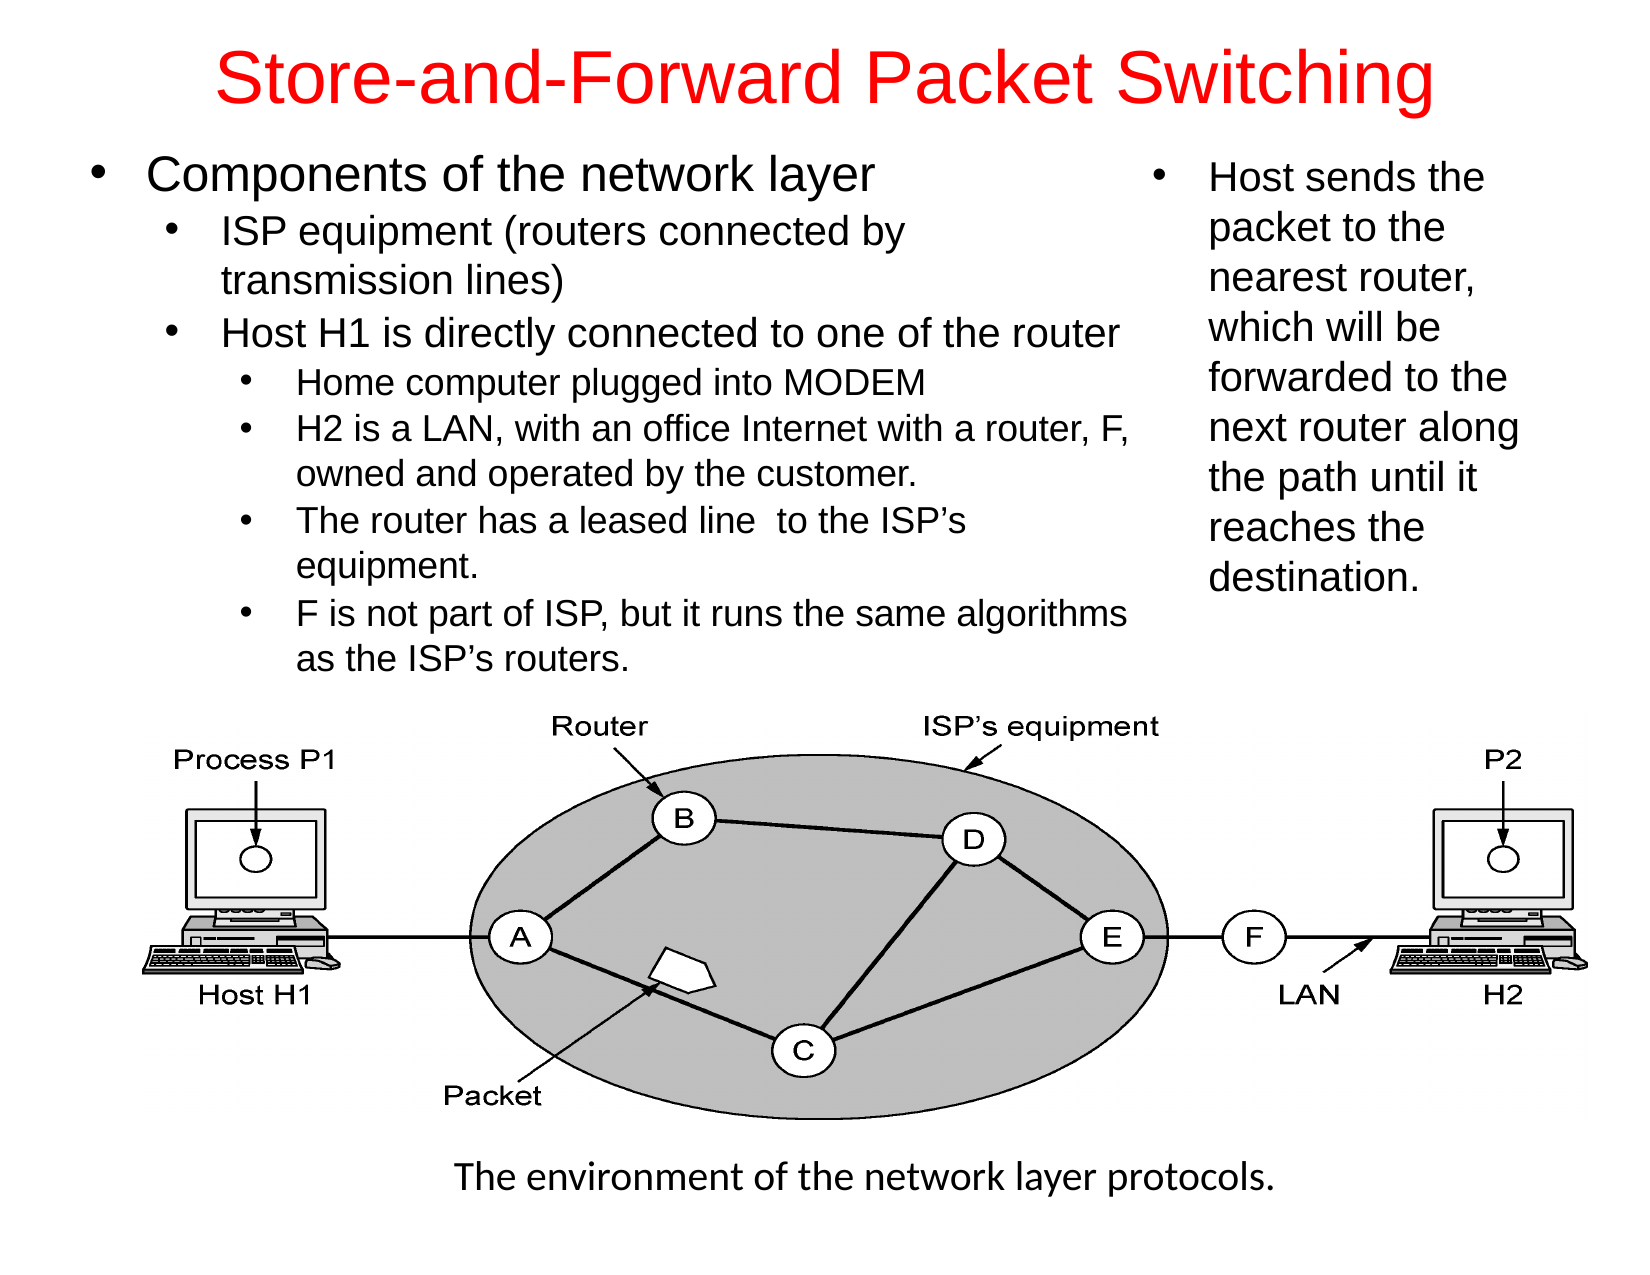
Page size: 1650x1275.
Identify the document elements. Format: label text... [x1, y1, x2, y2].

title Store-and-Forward Packet Switching [212, 26, 1438, 147]
text_box Components of the network layer ISP equipment (routers connected by transmission lines) Host H1 is directly connected to one of the router Home computer plugged into MODEM H2 is a LAN, with an office Internet with a router, F, owned and operated by the customer. The router has a leased line to the ISP’s equipment. F is not part of ISP, but it runs the same algorithms as the ISP’s routers. [87, 139, 1150, 741]
text_box Host sends the packet to the nearest router, which will be forwarded to the next router along the path until it reaches the destination. [1149, 147, 1588, 600]
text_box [141, 710, 1588, 1201]
